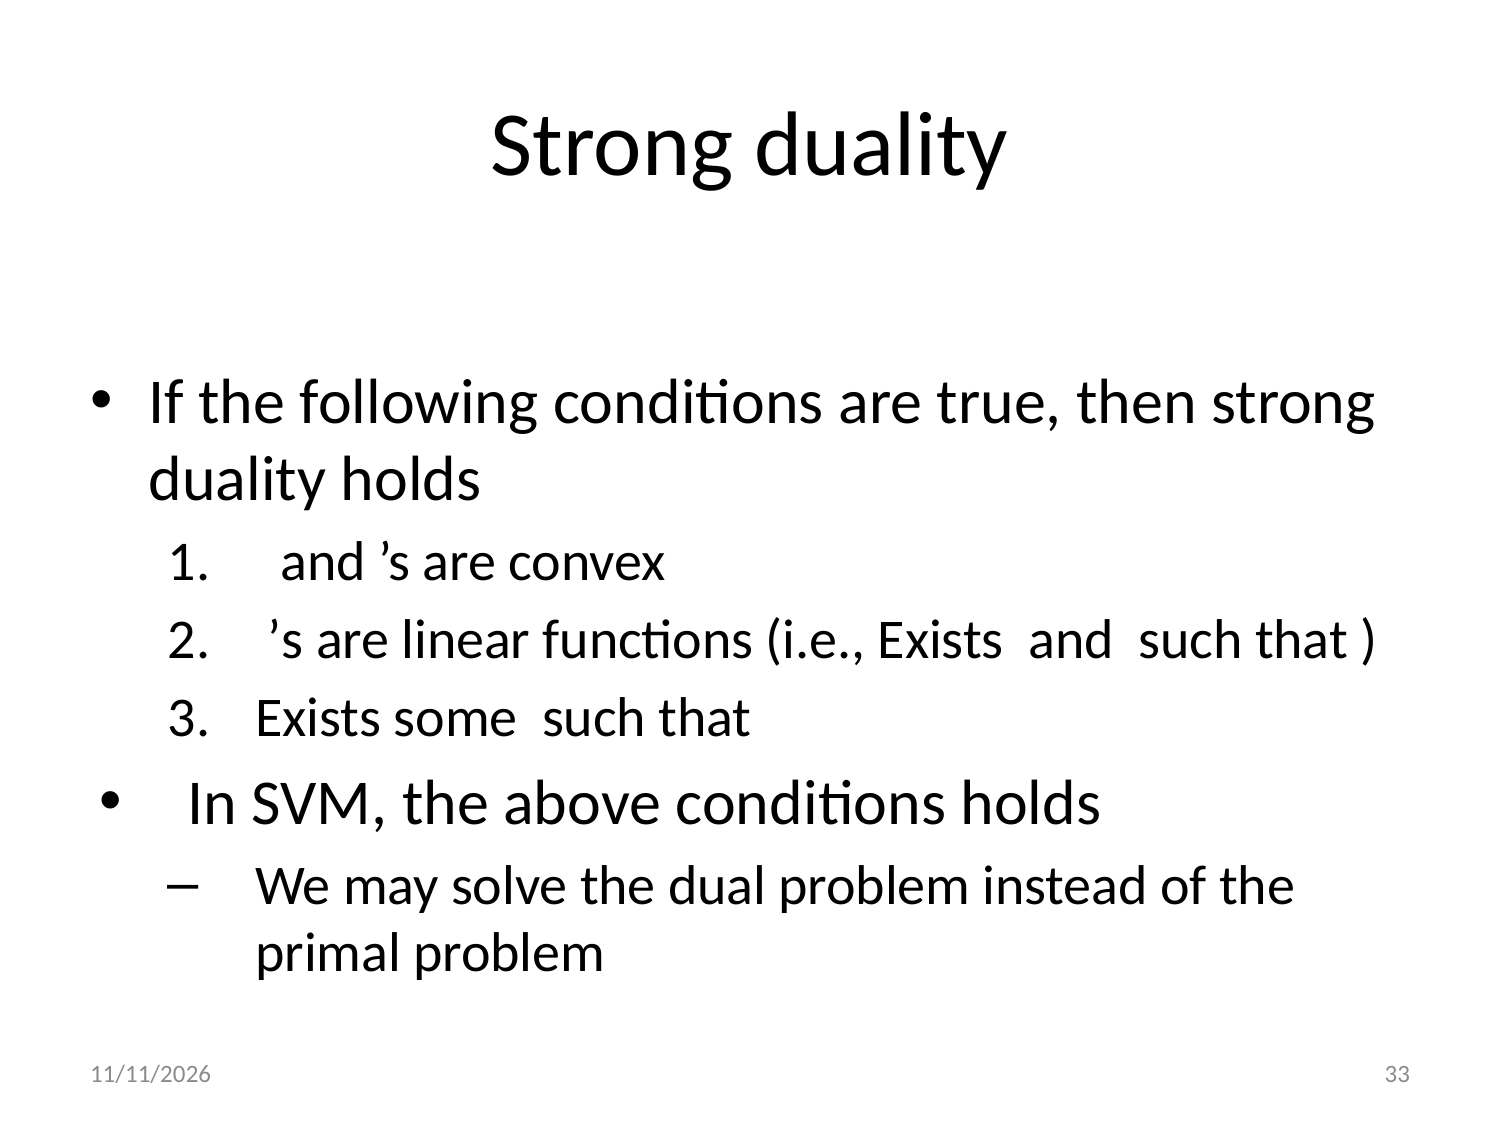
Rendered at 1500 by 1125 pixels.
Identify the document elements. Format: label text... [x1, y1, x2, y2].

slide_number 33 [1074, 1042, 1425, 1103]
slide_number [75, 1042, 425, 1103]
title Strong duality [75, 45, 1425, 233]
